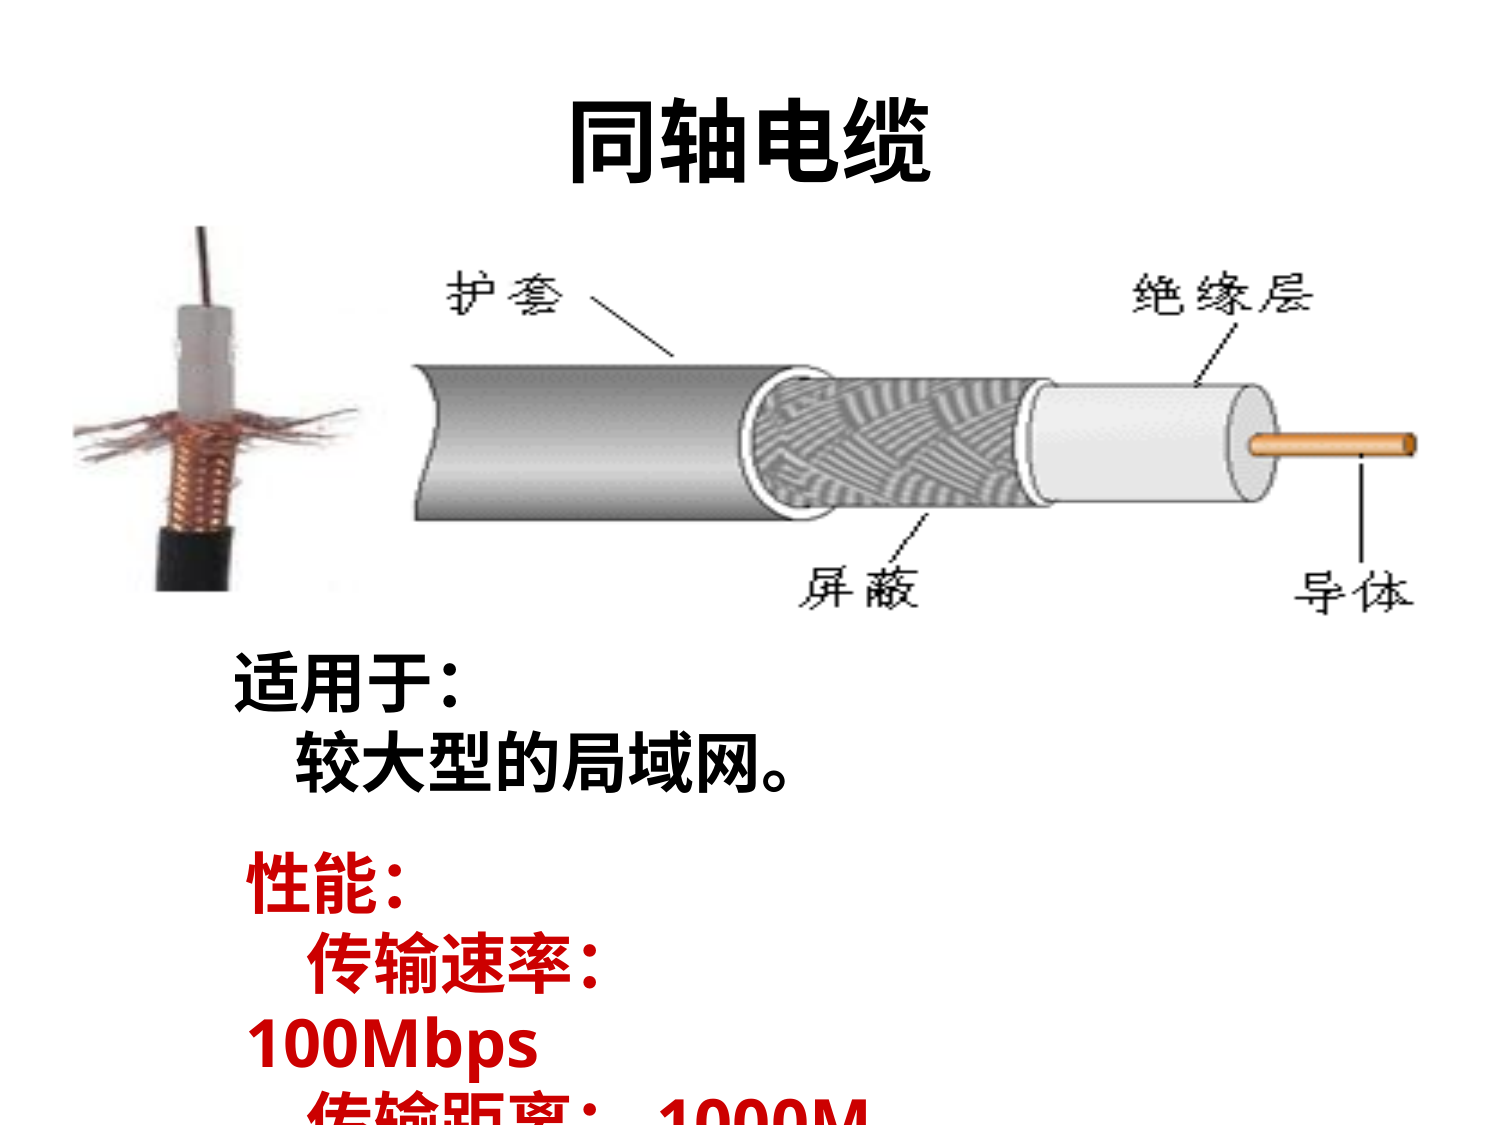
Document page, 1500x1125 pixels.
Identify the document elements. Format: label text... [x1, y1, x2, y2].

text_box 适用于： 较大型的局域网。 [218, 643, 1034, 808]
picture [64, 201, 1448, 634]
title 同轴电缆 [75, 45, 1425, 199]
text_box 性能： 传输速率：100Mbps 传输距离：1000M [230, 834, 939, 1125]
